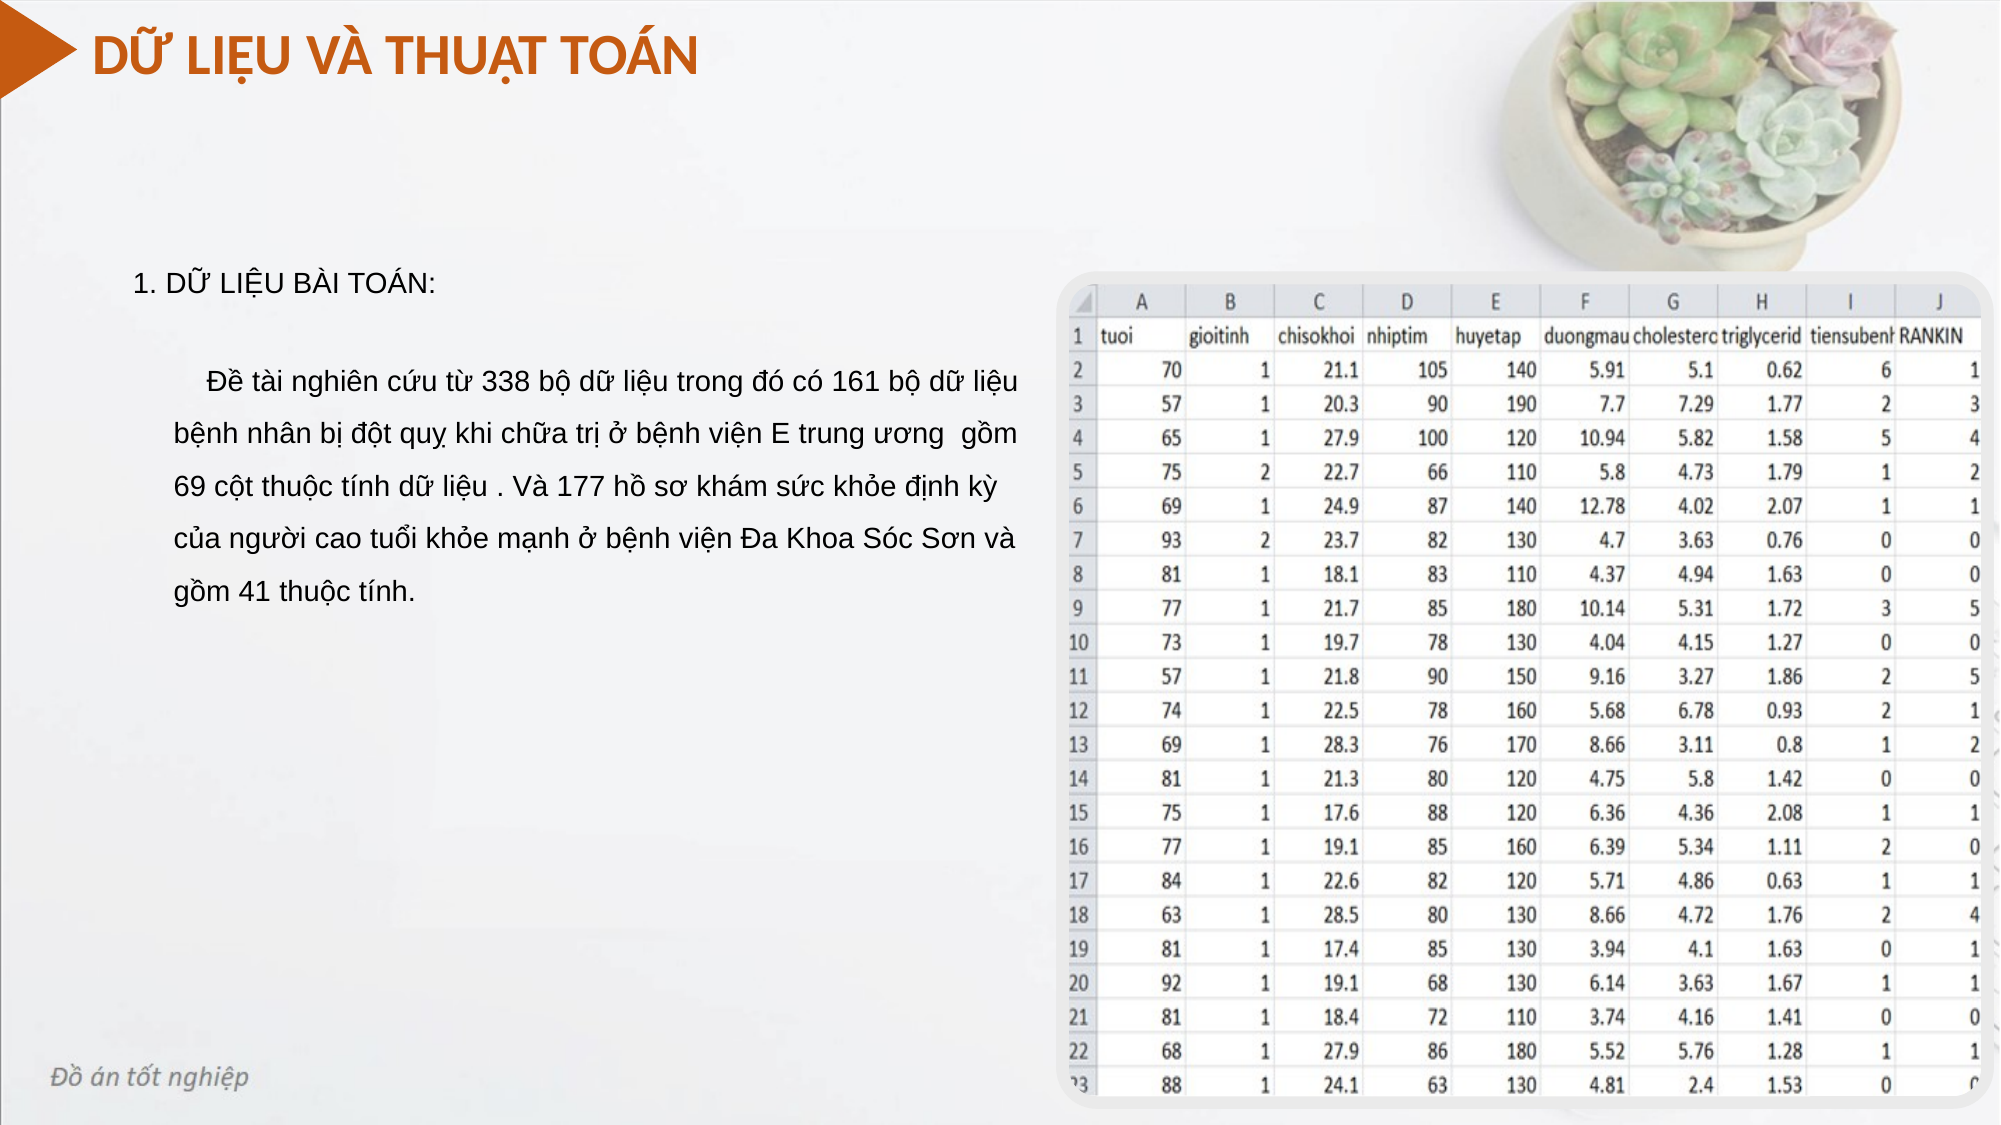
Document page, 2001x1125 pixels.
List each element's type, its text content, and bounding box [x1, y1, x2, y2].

text_box DỮ LIỆU VÀ THUẬT TOÁN [77, 9, 738, 94]
picture [0, 0, 2001, 1125]
text_box [0, 0, 77, 100]
text_box 1. DỮ LIỆU BÀI TOÁN: [118, 257, 452, 307]
text_box [158, 337, 1022, 406]
text_box Đề tài nghiên cứu từ 338 bộ dữ liệu trong đó có 161 bộ dữ liệu bệnh nhân bị đột quỵ khi chữa trị ở bệnh viện E trung ương gồm 69 cột thuộc tính dữ liệu . Và 177 hồ sơ khám sức khỏe định kỳ của người cao tuổi khỏe mạnh ở bệnh viện Đa Khoa Sóc Sơn và gồm 41 thuộc tính. [158, 337, 1056, 615]
